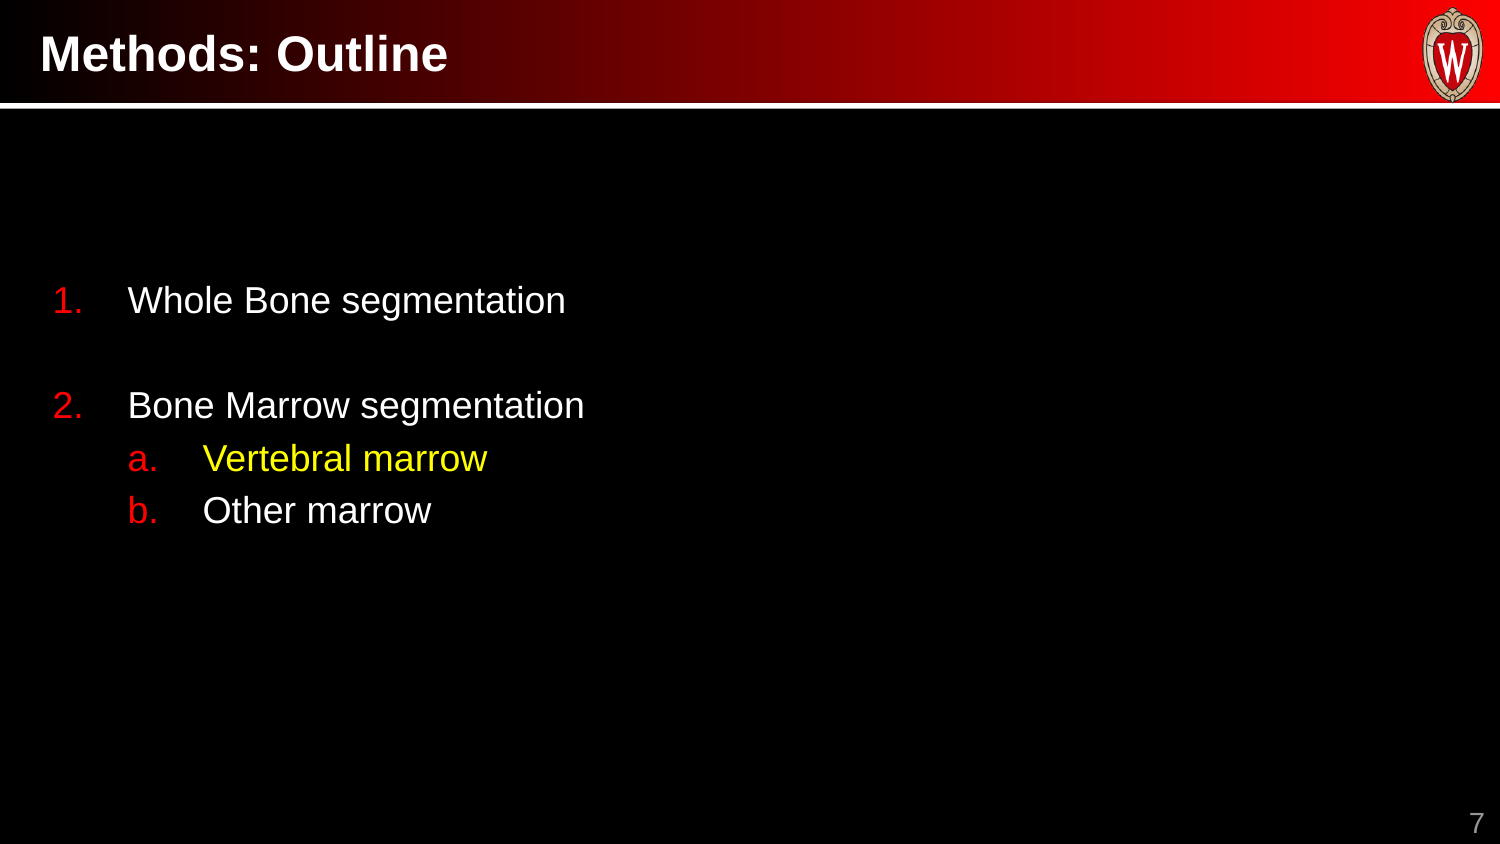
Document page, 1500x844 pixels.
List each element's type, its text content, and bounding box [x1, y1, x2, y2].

list Whole Bone segmentation Bone Marrow segmentation Vertebral marrow Other marrow [37, 268, 1463, 710]
slide_number 7 [1149, 796, 1500, 844]
title Methods: Outline [24, 0, 1363, 113]
picture [1411, 0, 1488, 110]
